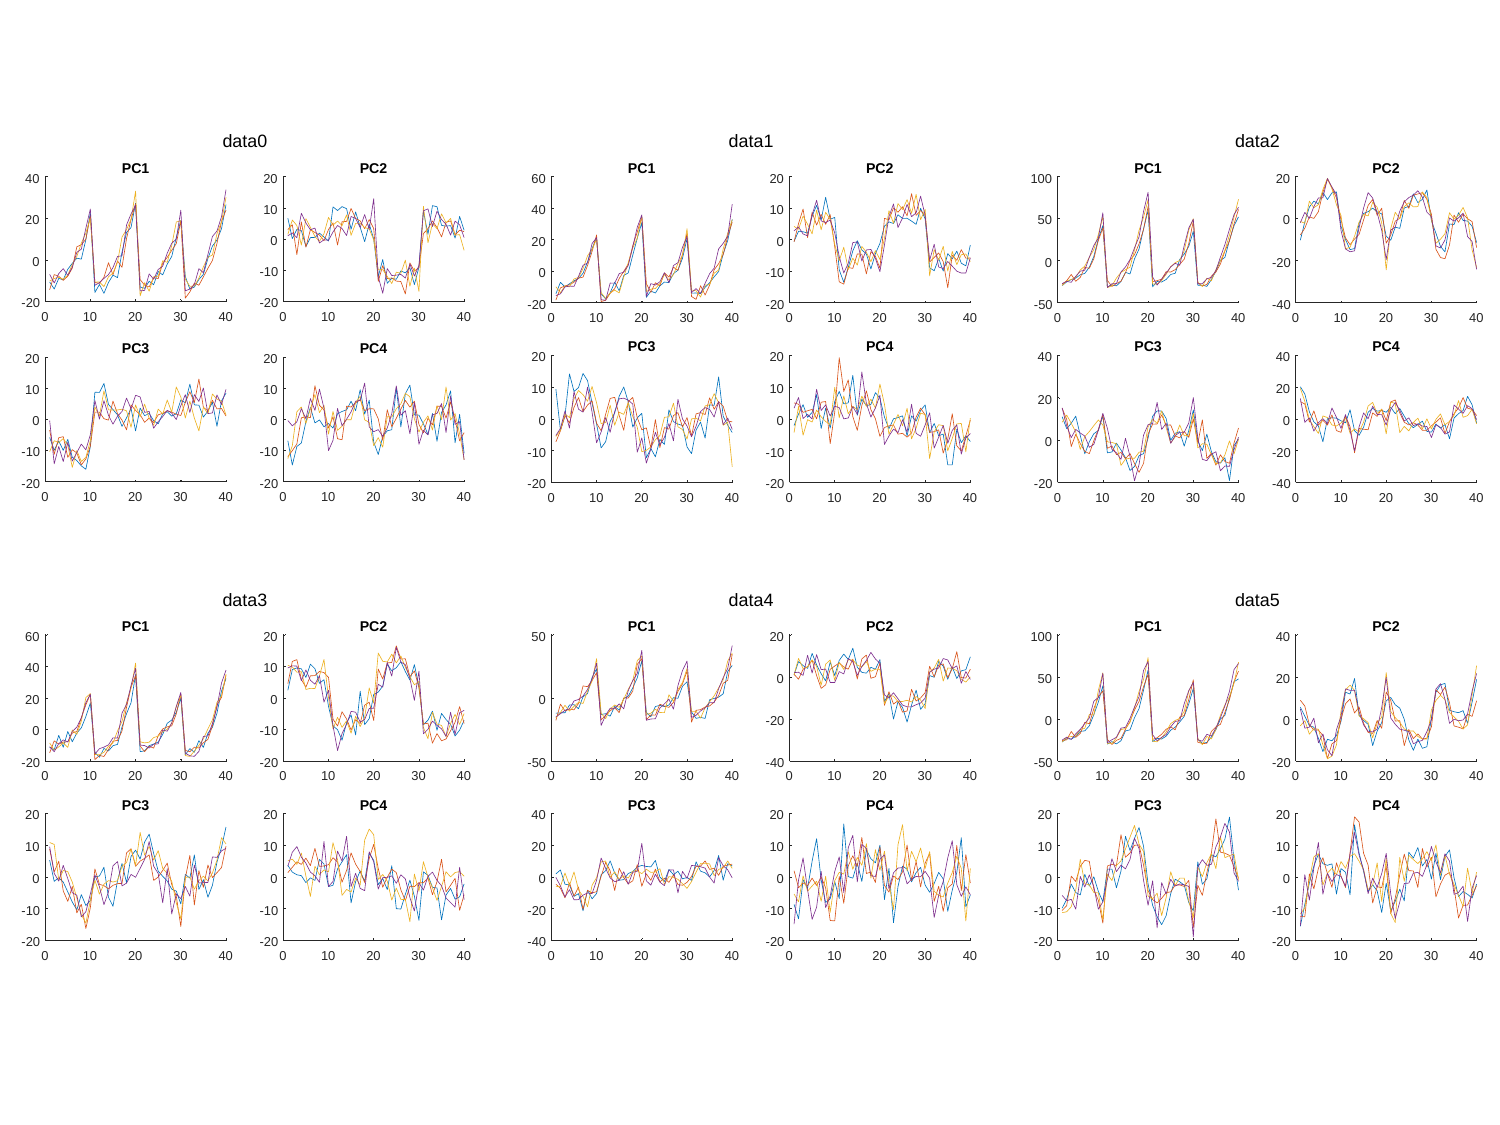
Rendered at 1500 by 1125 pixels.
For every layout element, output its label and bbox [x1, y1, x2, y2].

picture [0, 576, 1500, 982]
picture [0, 118, 1500, 524]
